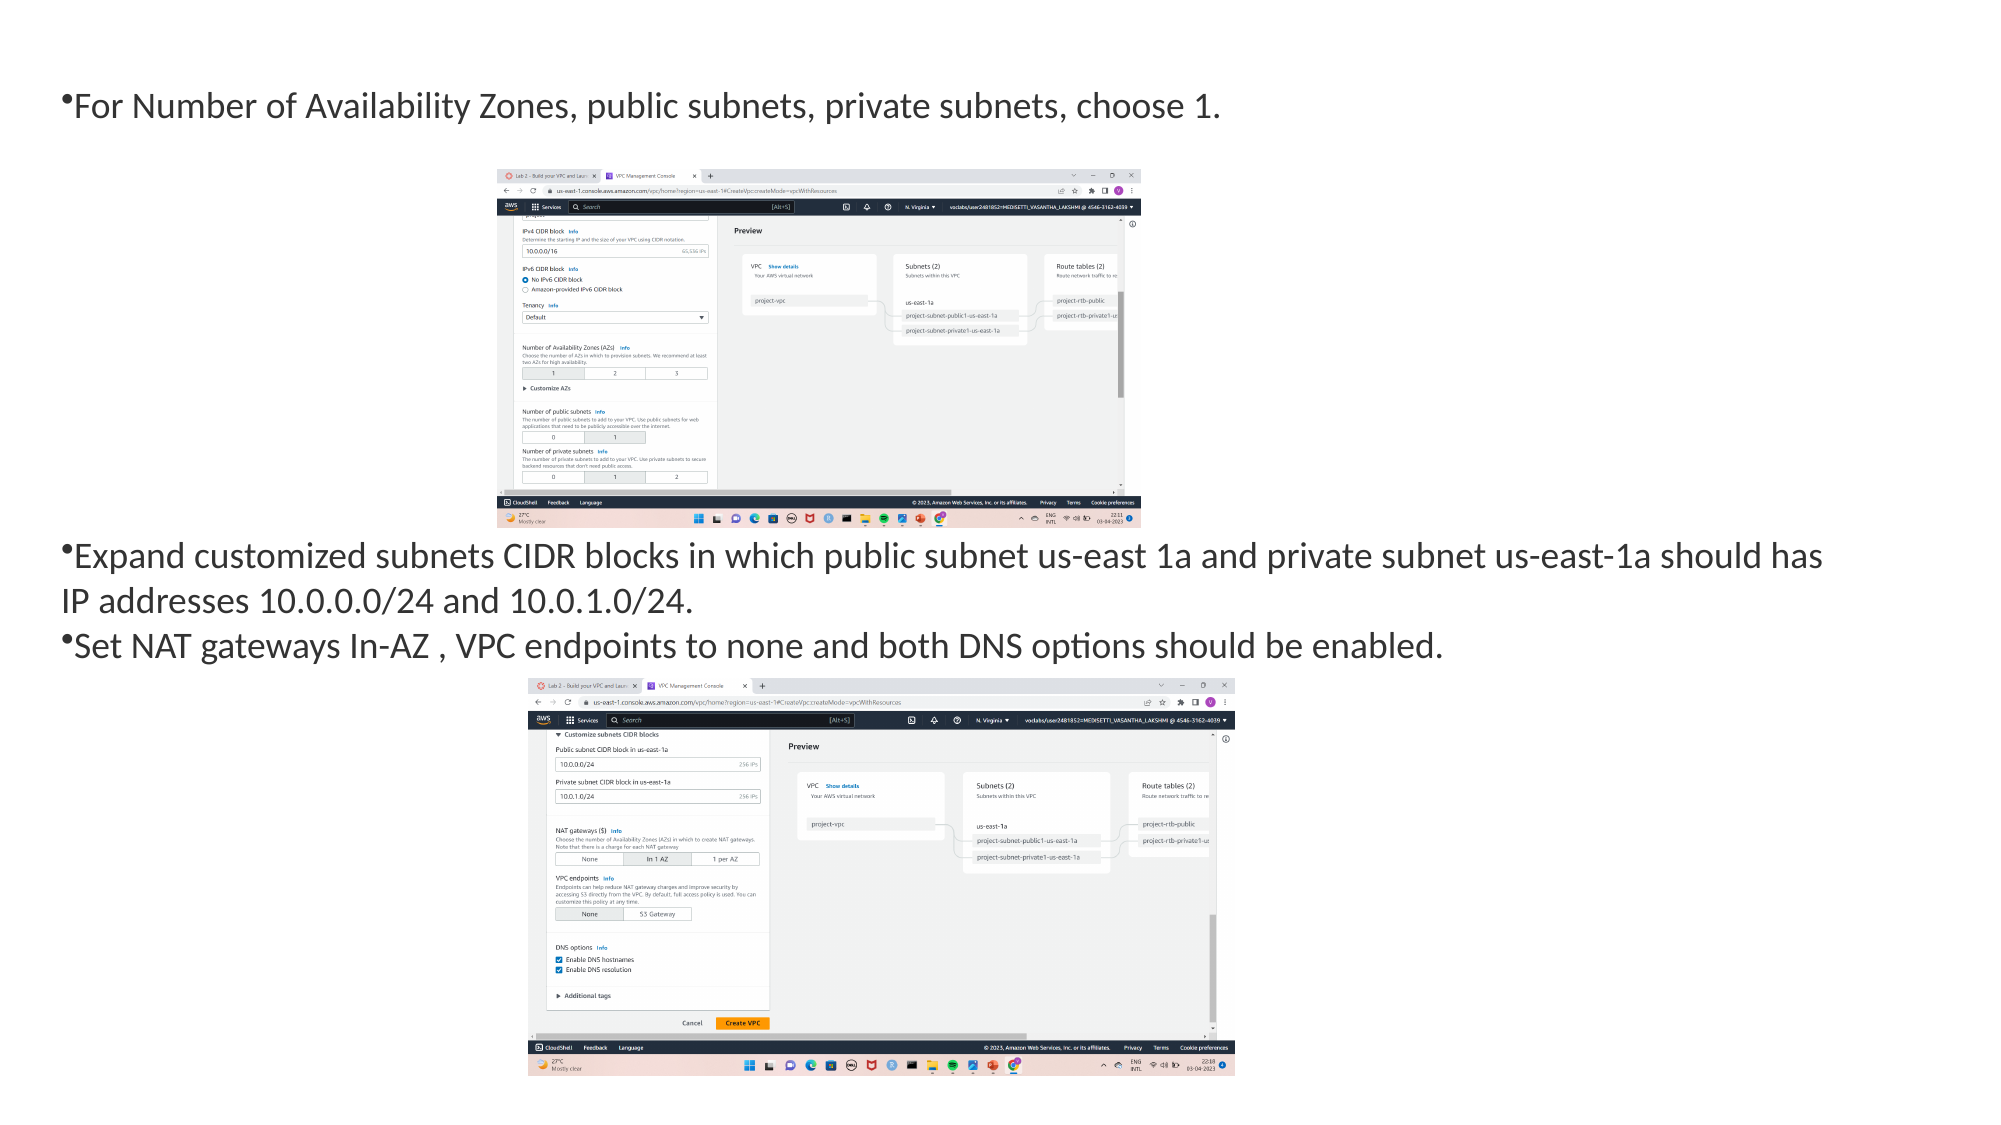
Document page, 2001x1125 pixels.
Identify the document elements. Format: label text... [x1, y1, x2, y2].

picture [497, 169, 1141, 528]
list For Number of Availability Zones, public subnets, private subnets, choose 1. Expand customized subnets CIDR blocks in which public subnet us-east 1a and private subnet us-east-1a should has IP addresses 10.0.0.0/24 and 10.0.1.0/24. Set NAT gateways In-AZ , VPC endpoints to none and both DNS options should be enabled. [46, 73, 1863, 1014]
picture [528, 678, 1235, 1076]
